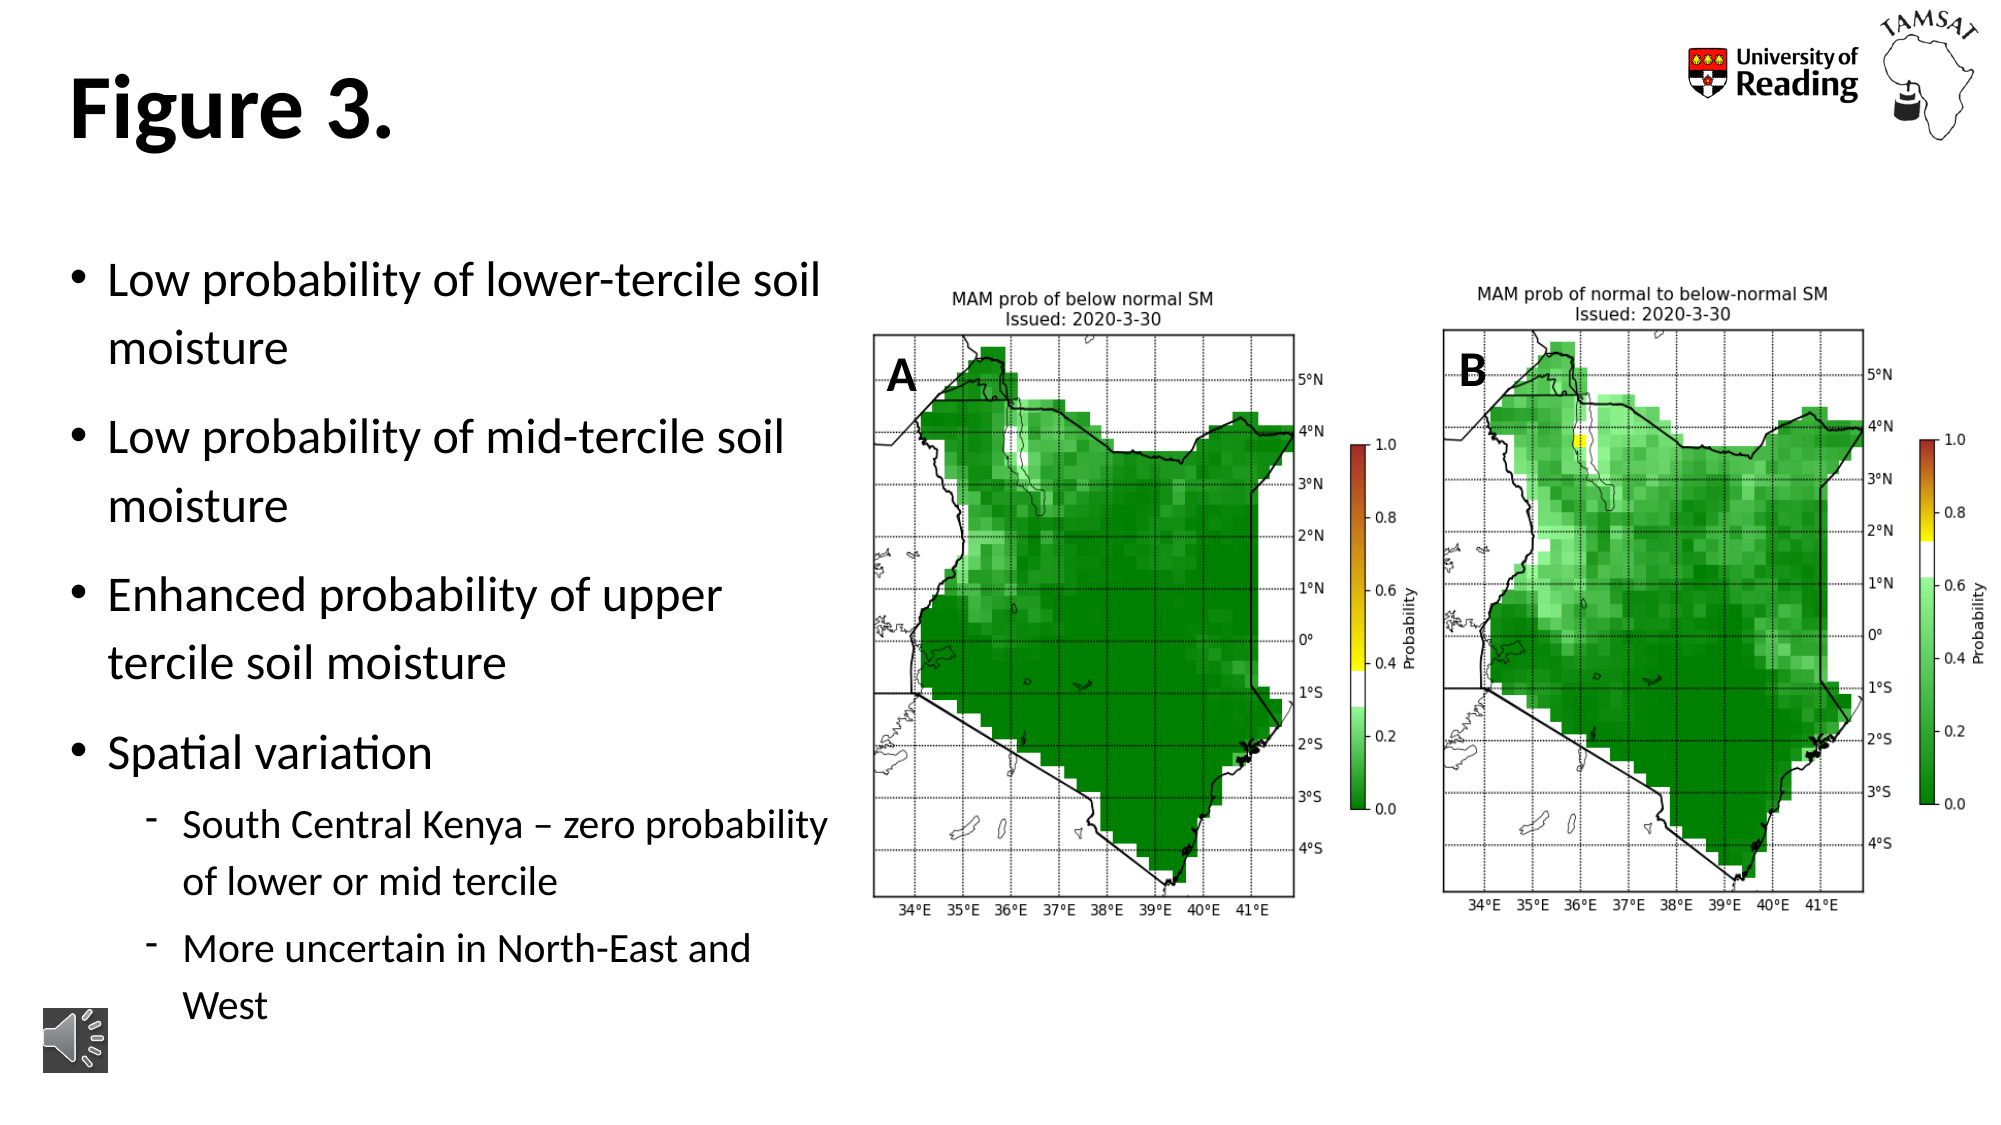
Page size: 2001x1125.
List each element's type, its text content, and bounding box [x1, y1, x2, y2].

picture [1678, 0, 2000, 154]
picture [41, 1006, 109, 1074]
list Low probability of lower-tercile soil moisture Low probability of mid-tercile soil moisture Enhanced probability of upper tercile soil moisture Spatial variation South Central Kenya – zero probability of lower or mid tercile More uncertain in North-East and West [54, 230, 859, 1061]
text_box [858, 277, 1997, 926]
title Figure 3. [54, 0, 1780, 218]
